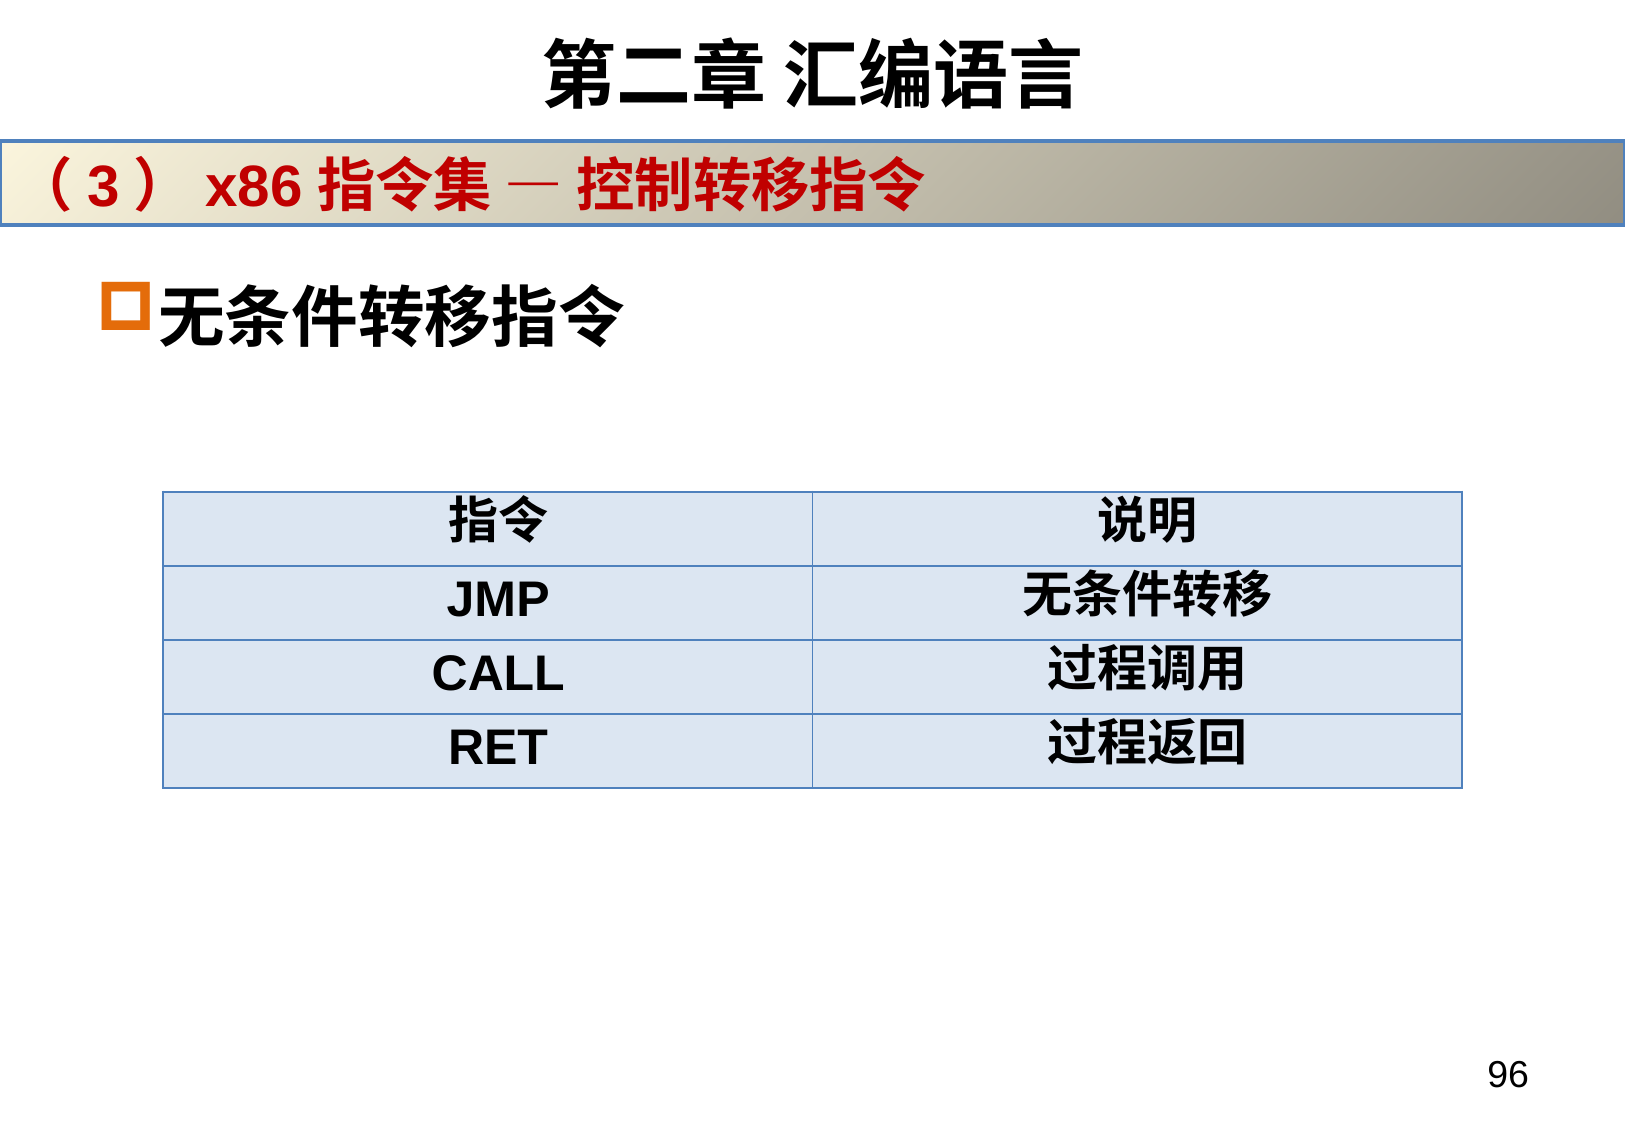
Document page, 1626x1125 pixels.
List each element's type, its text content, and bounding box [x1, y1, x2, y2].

table_cell 过程返回 [813, 715, 1461, 787]
title 第二章 汇编语言 [81, 19, 1544, 126]
table_cell JMP [164, 567, 812, 639]
table_cell CALL [164, 641, 812, 713]
table_cell RET [164, 715, 812, 787]
list 无条件转移指令 [81, 267, 1544, 1071]
table_header 指令 [164, 493, 812, 565]
text_box （3）x86指令集 — 控制转移指令 [0, 139, 1625, 227]
table_cell 过程调用 [813, 641, 1461, 713]
slide_number 96 [1164, 1042, 1544, 1103]
table_header 说明 [813, 493, 1461, 565]
table_cell 无条件转移 [813, 567, 1461, 639]
